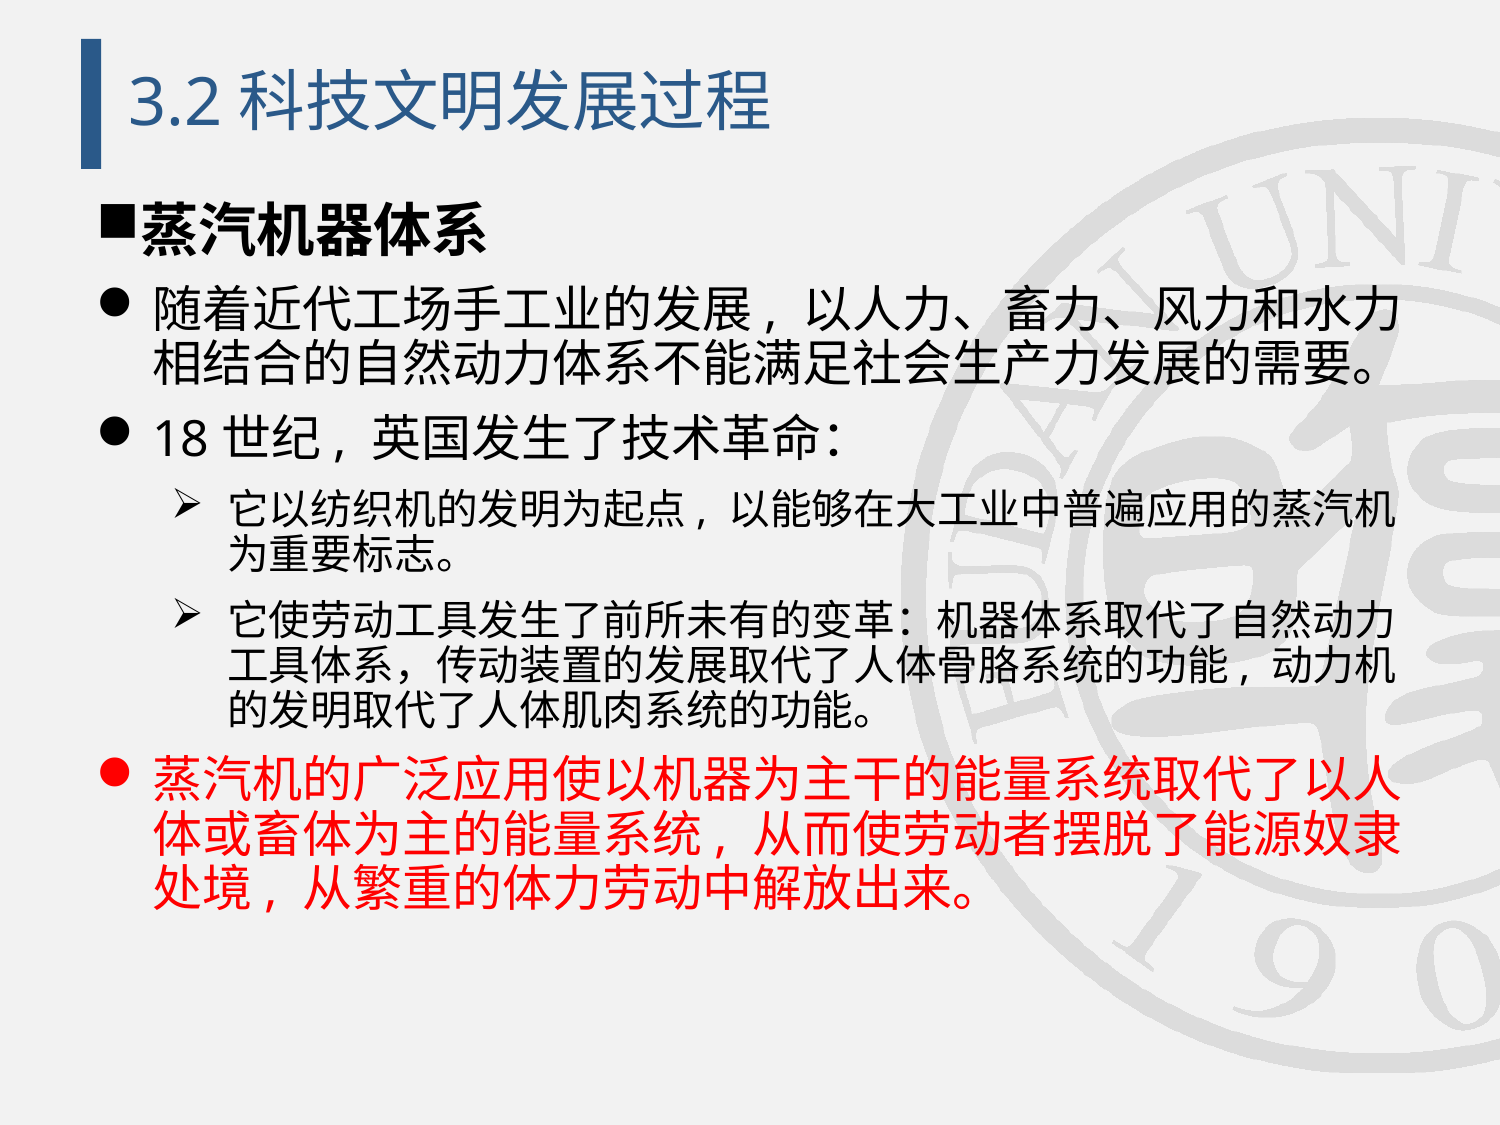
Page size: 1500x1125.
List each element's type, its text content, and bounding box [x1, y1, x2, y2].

text_box 蒸汽机器体系 随着近代工场手工业的发展, 以人力、畜力、风力和水力相结合的自然动力体系不能满足社会生产力发展的需要。 18世纪, 英国发生了技术革命： 它以纺织机的发明为起点, 以能够在大工业中普遍应用的蒸汽机为重要标志。 它使劳动工具发生了前所未有的变革：机器体系取代了自然动力工具体系，传动装置的发展取代了人体骨胳系统的功能, 动力机的发明取代了人体肌肉系统的功能。 蒸汽机的广泛应用使以机器为主干的能量系统取代了以人体或畜体为主的能量系统, 从而使劳动者摆脱了能源奴隶处境, 从繁重的体力劳动中解放出来。 [81, 193, 1433, 925]
title 3.2科技文明发展过程 [113, 49, 1387, 159]
